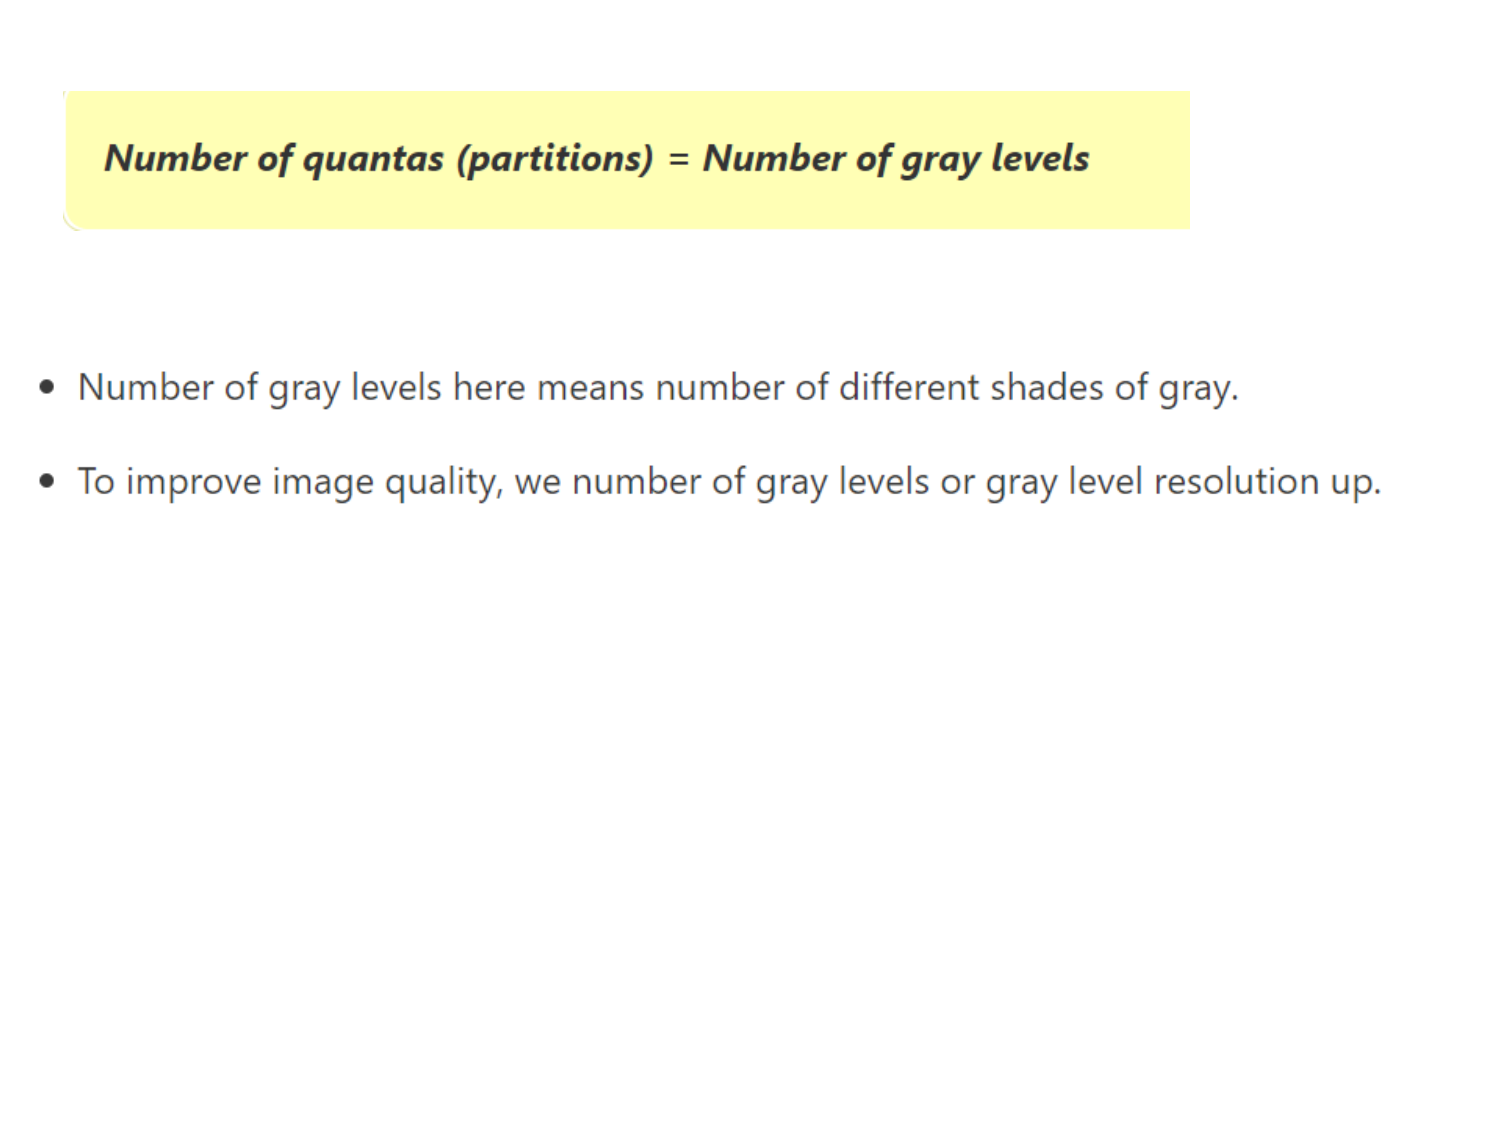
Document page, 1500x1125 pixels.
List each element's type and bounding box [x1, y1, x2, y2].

picture [62, 91, 1190, 232]
picture [18, 327, 1401, 516]
